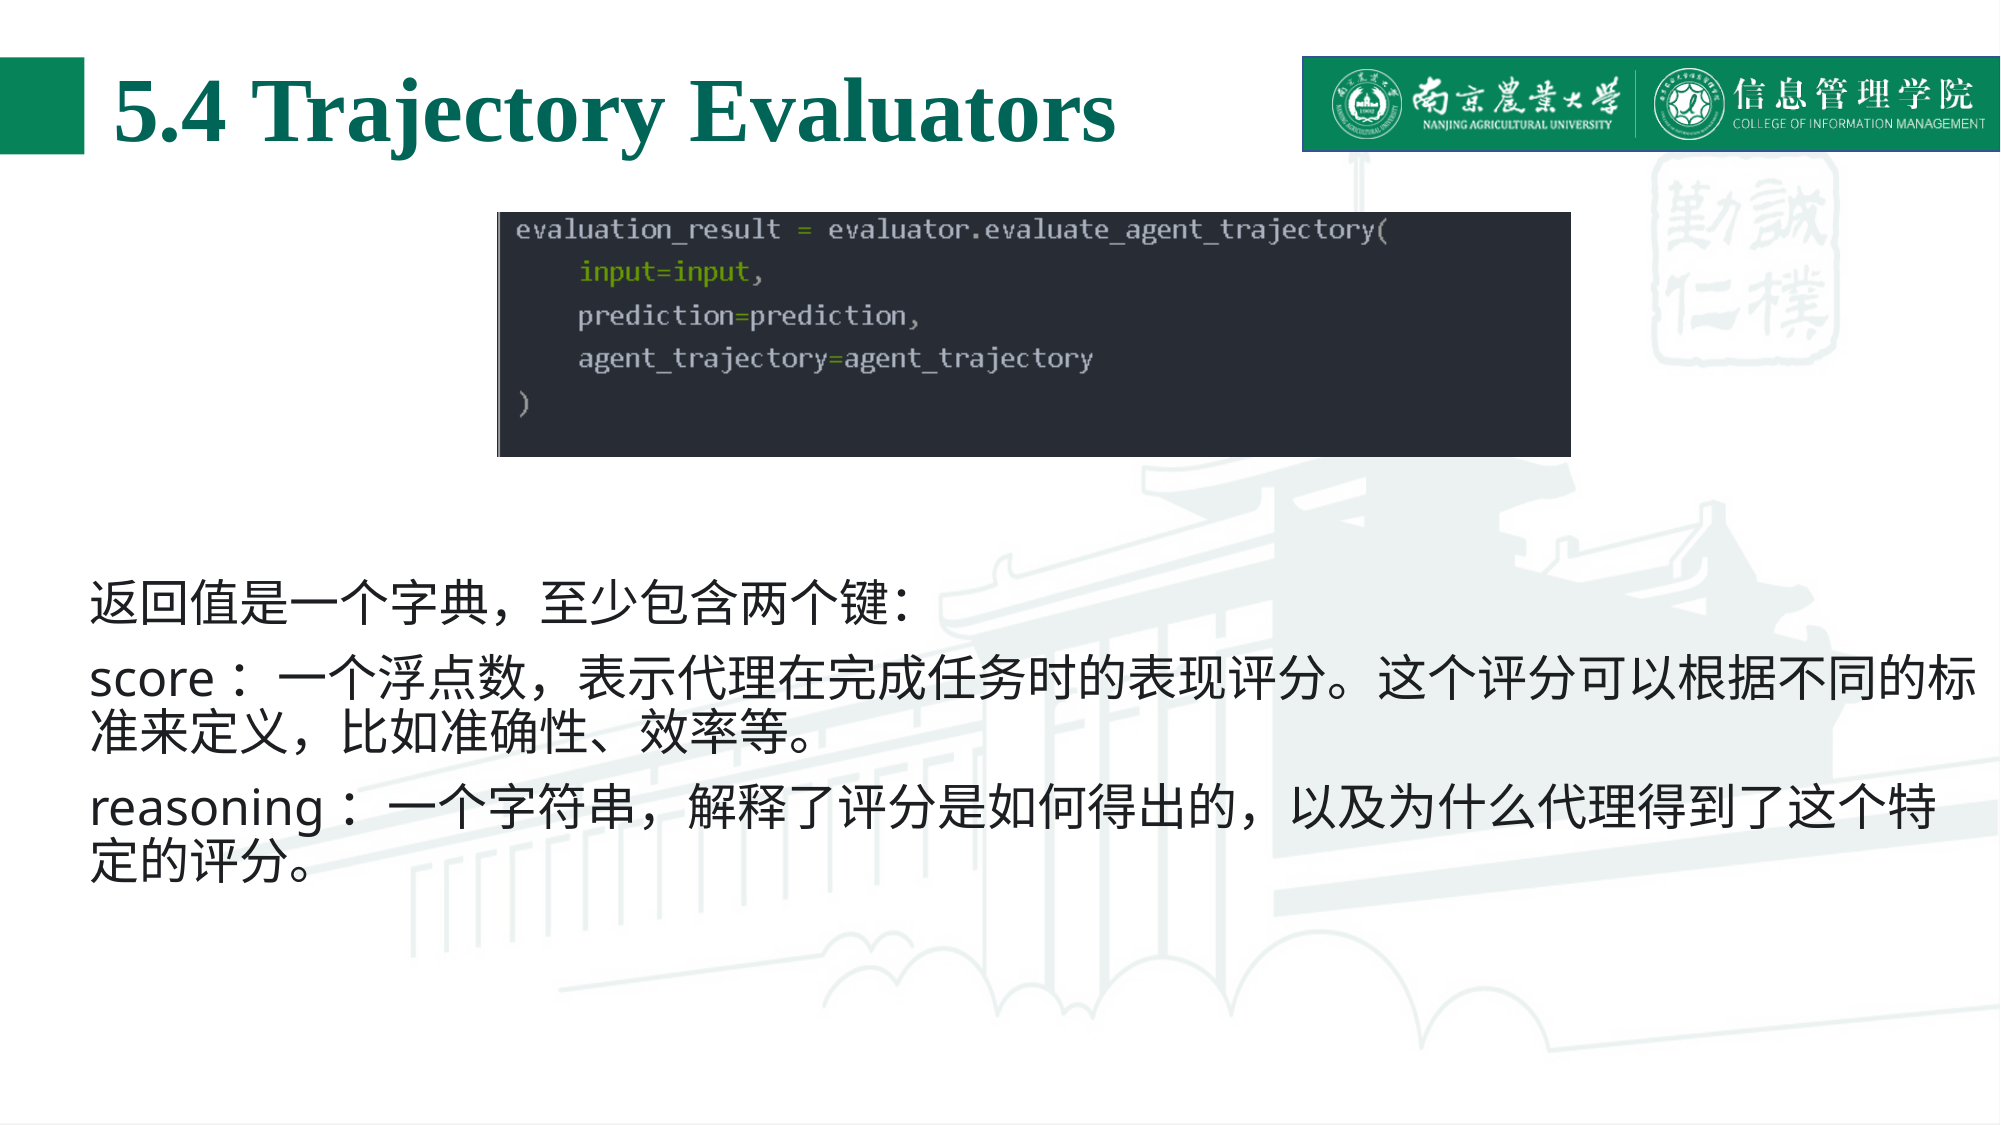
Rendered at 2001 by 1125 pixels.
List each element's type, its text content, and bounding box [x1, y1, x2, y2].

list 返回值是一个字典，至少包含两个键： score：一个浮点数，表示代理在完成任务时的表现评分。这个评分可以根据不同的标准来定义，比如准确性、效率等。 reasoning：一个字符串，解释了评分是如何得出的，以及为什么代理得到了这个特定的评分。 [74, 480, 1994, 1125]
picture [496, 212, 1571, 457]
text_box 5.4 Trajectory Evaluators [98, 34, 1248, 190]
picture [1332, 68, 1985, 140]
